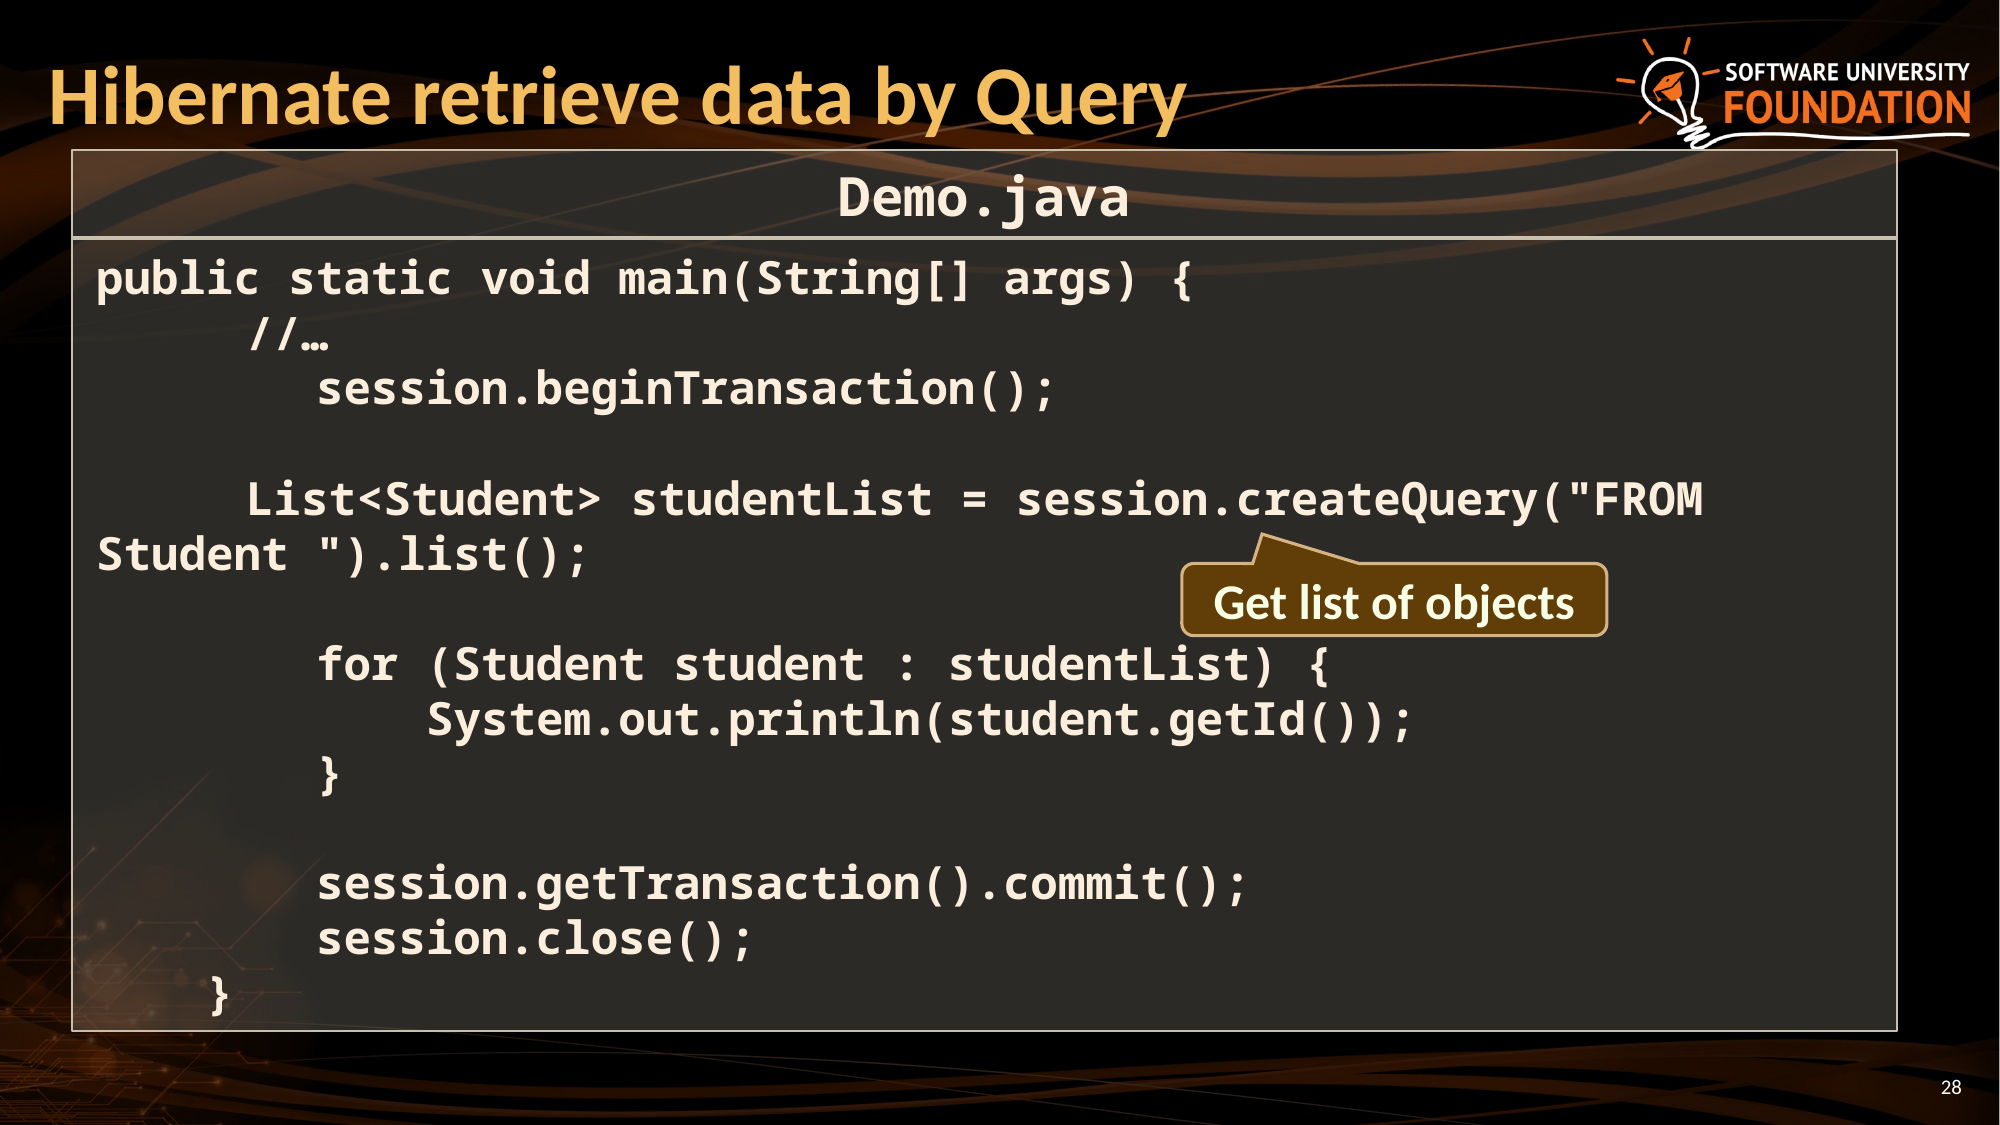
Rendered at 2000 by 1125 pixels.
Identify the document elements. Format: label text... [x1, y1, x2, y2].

text_box Demo.java [72, 150, 1898, 239]
title Hibernate retrieve data by Query [30, 6, 1602, 189]
slide_number 28 [1897, 1070, 1968, 1103]
picture [0, 0, 2000, 1125]
text_box Get list of objects [1180, 532, 1608, 637]
text_box public static void main(String[] args) { //… session.beginTransaction(); List<Student> studentList = session.createQuery("FROM Student ").list(); for (Student student : studentList) { System.out.println(student.getId()); } session.getTransaction().commit(); session.close(); } [72, 239, 1898, 1031]
